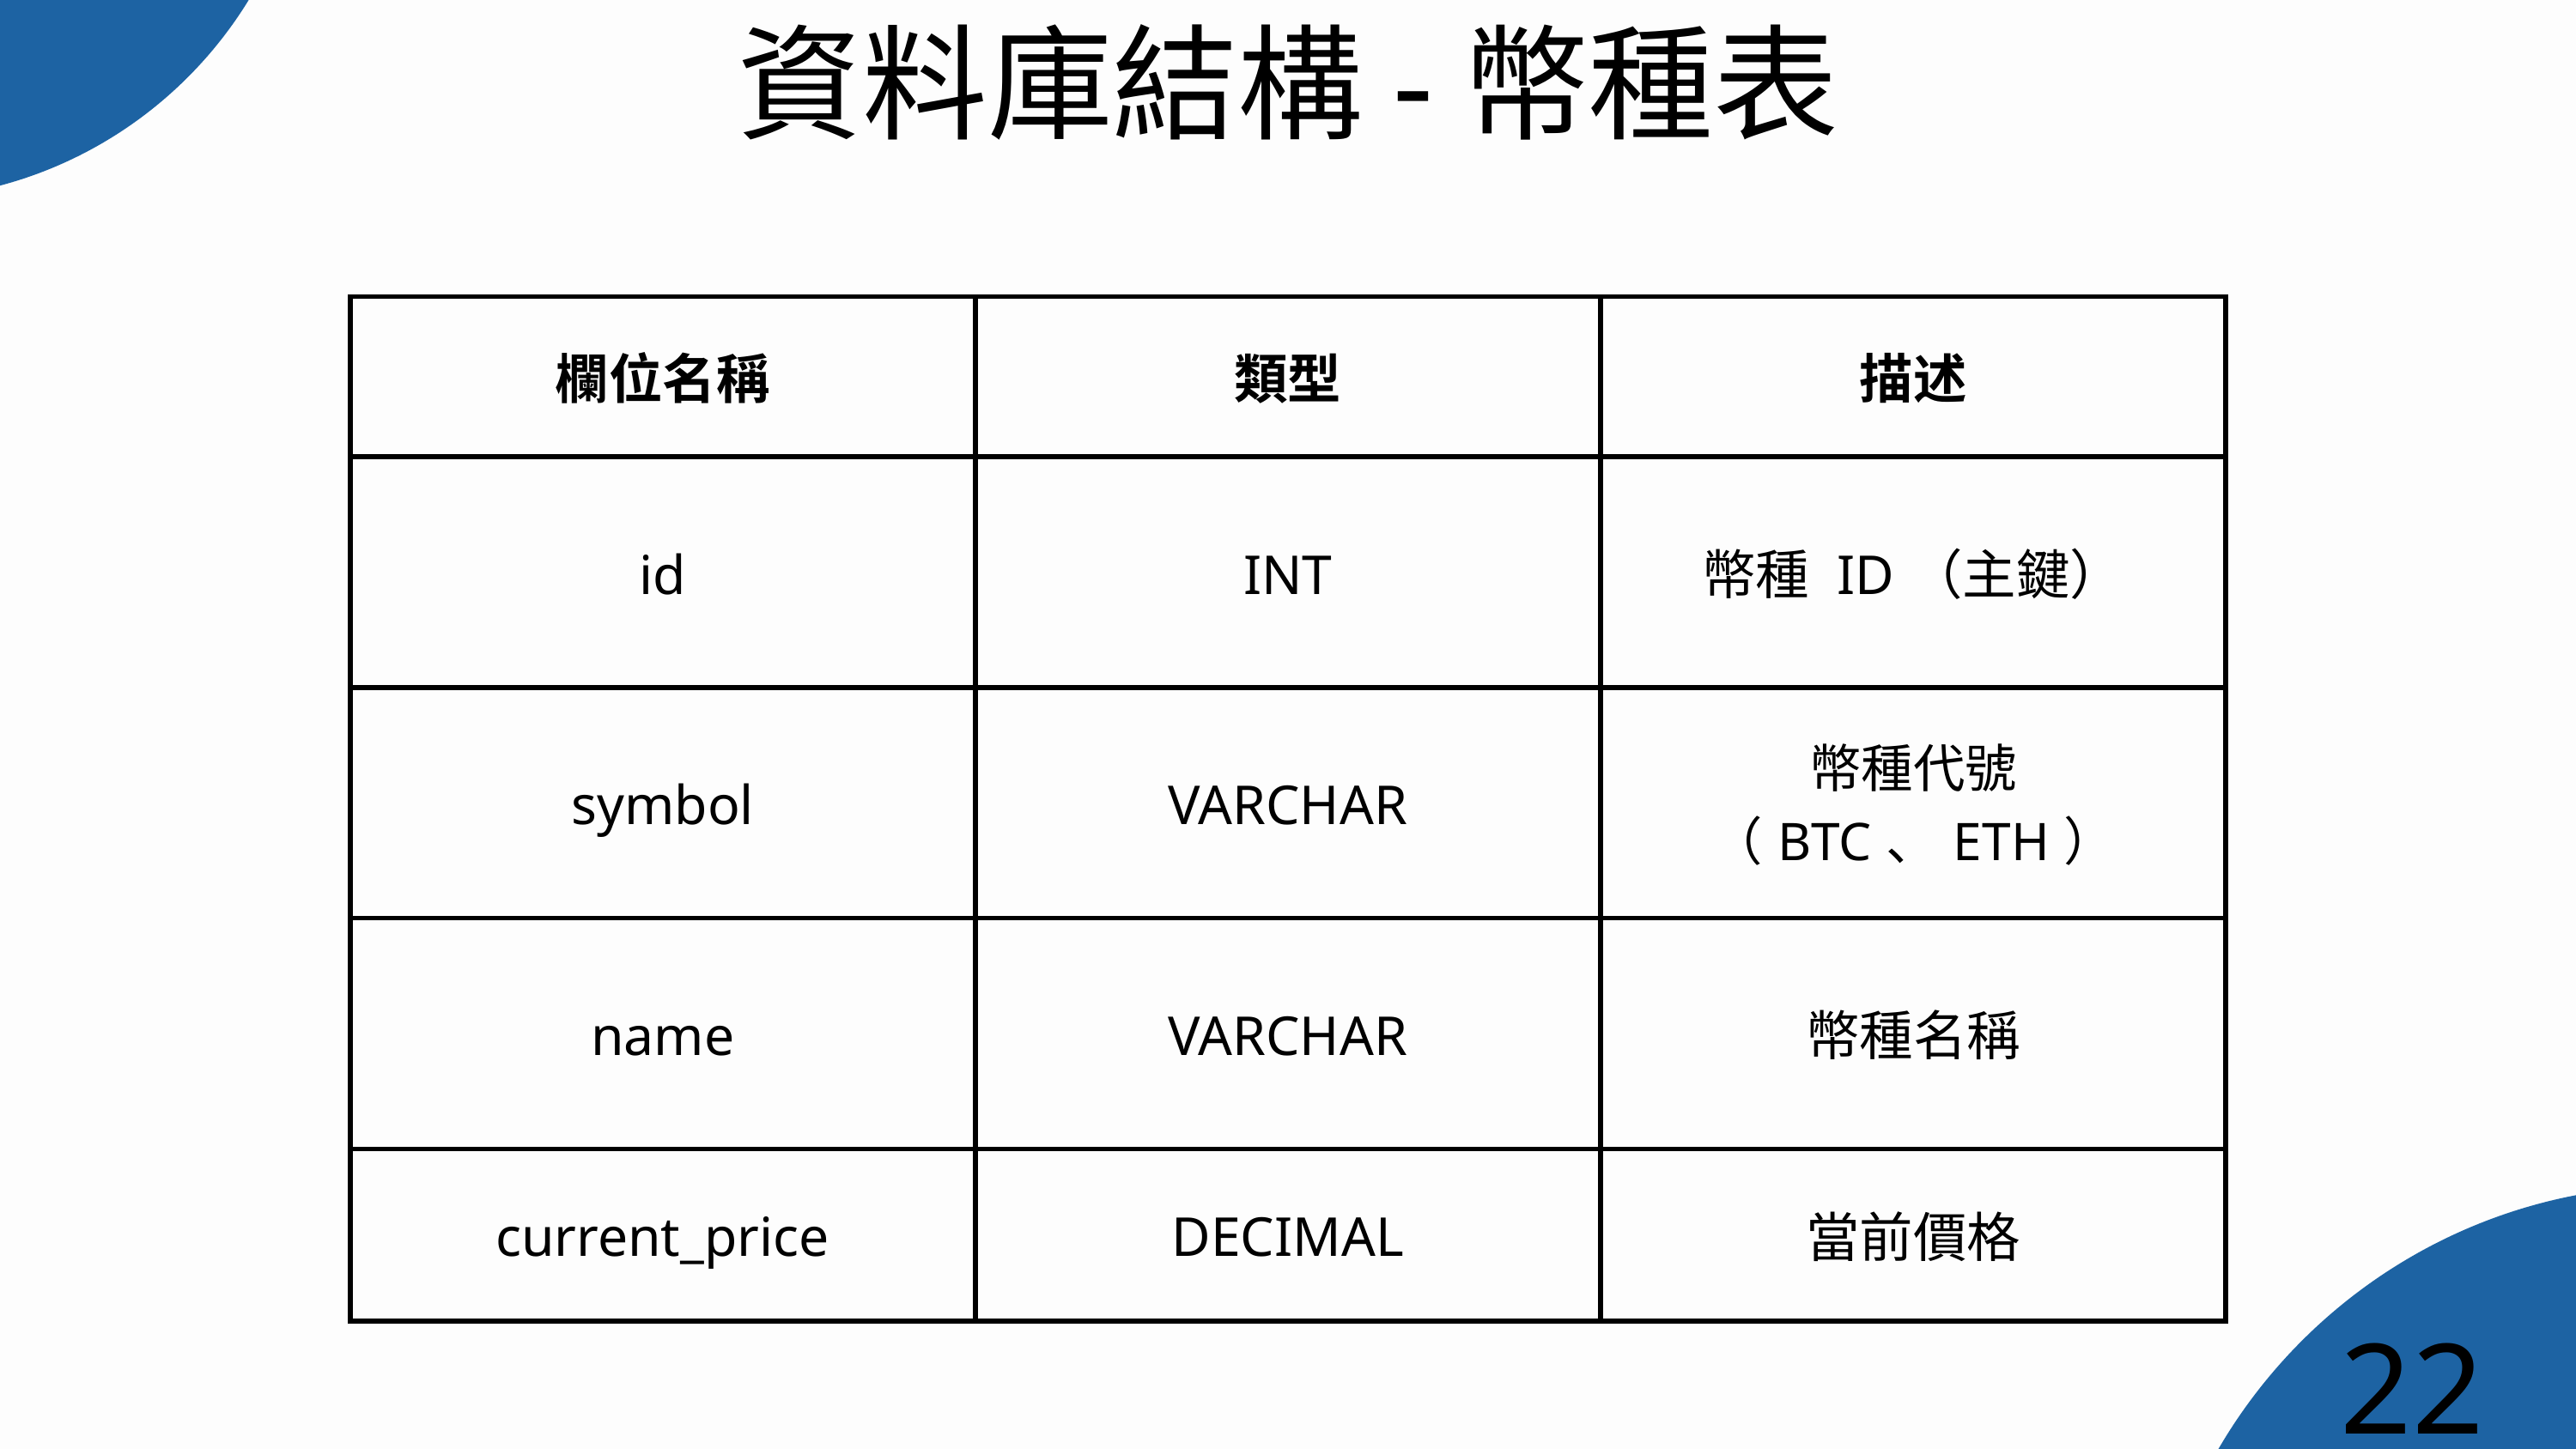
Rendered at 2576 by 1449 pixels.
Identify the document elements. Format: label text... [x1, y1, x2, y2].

table_cell symbol [353, 690, 973, 916]
table_cell DECIMAL [978, 1151, 1598, 1319]
table_cell id [353, 459, 973, 685]
table_cell 當前價格 [1603, 1151, 2223, 1319]
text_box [0, 0, 311, 200]
table_header 描述 [1603, 299, 2223, 454]
table_cell 幣種 ID（主鍵） [1603, 459, 2223, 685]
table_cell 幣種名稱 [1603, 920, 2223, 1147]
table_cell name [353, 920, 973, 1147]
table_header 欄位名稱 [353, 299, 973, 454]
table_cell VARCHAR [978, 690, 1598, 916]
table_cell 幣種代號（BTC、ETH） [1603, 690, 2223, 916]
text_box 資料庫結構-幣種表 [313, 0, 2576, 155]
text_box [2146, 1185, 2576, 1449]
table_cell VARCHAR [978, 920, 1598, 1147]
table_cell current_price [353, 1151, 973, 1319]
table_header 類型 [978, 299, 1598, 454]
table_cell INT [978, 459, 1598, 685]
